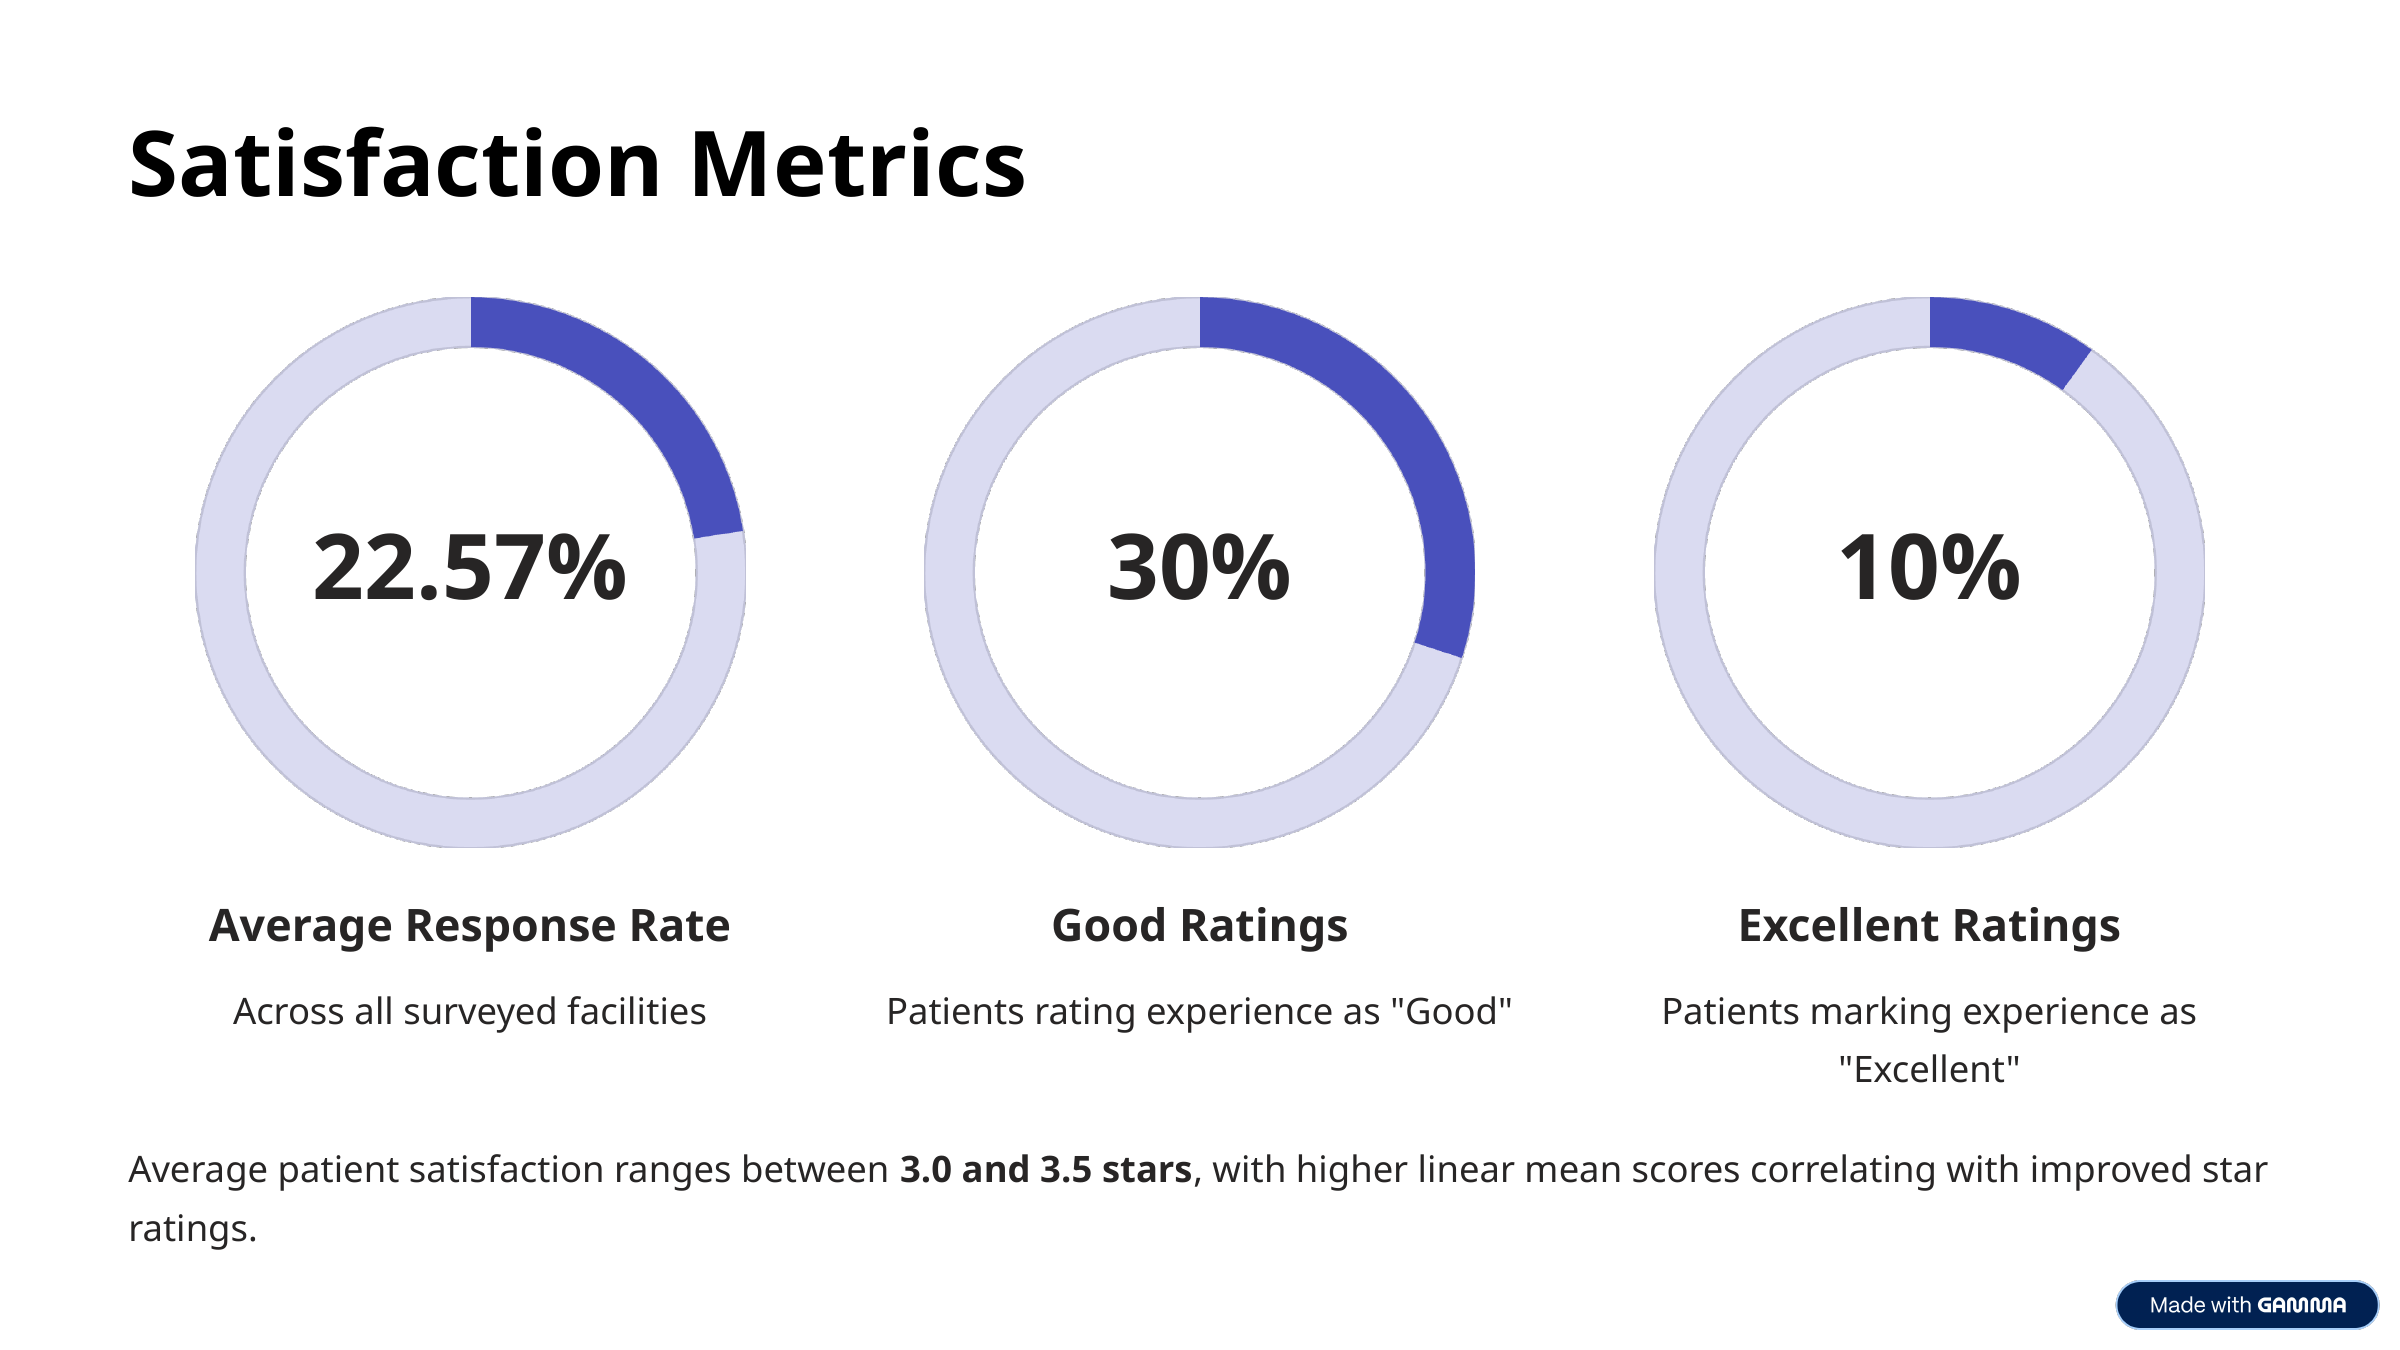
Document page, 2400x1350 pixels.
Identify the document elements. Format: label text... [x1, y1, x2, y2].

text_box Patients rating experience as "Good" [858, 973, 1542, 1032]
text_box Excellent Ratings [1700, 893, 2159, 952]
text_box Satisfaction Metrics [128, 100, 1045, 216]
text_box Average patient satisfaction ranges between 3.0 and 3.5 stars, with higher linear mean scores correlating with improved star ratings. [128, 1131, 2272, 1249]
text_box Patients marking experience as "Excellent" [1587, 973, 2272, 1091]
text_box Good Ratings [970, 893, 1430, 952]
picture [1654, 297, 2205, 849]
picture [2106, 1271, 2389, 1339]
picture [924, 297, 1475, 849]
picture [195, 297, 746, 849]
text_box Average Response Rate [205, 893, 735, 952]
text_box Across all surveyed facilities [128, 973, 813, 1032]
